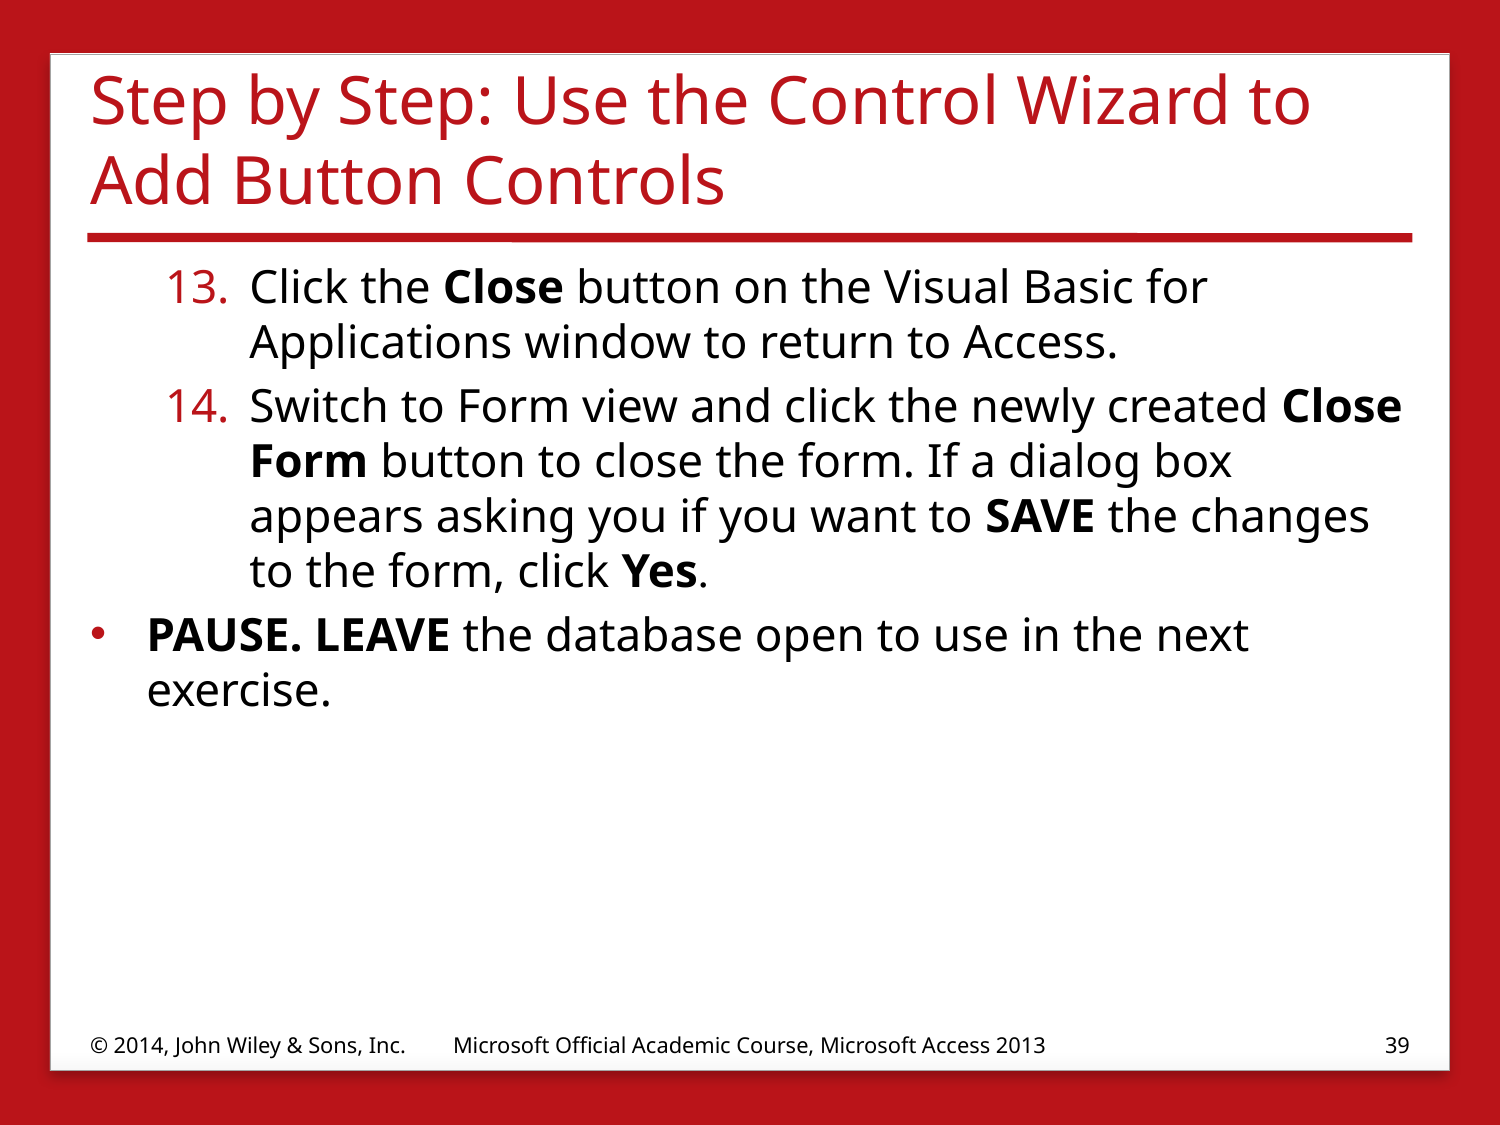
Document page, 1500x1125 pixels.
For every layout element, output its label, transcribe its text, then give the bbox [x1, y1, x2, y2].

slide_number 39 [1074, 1024, 1426, 1103]
footer Microsoft Official Academic Course, Microsoft Access 2013 [431, 1024, 1069, 1103]
slide_number © 2014, John Wiley & Sons, Inc. [74, 1024, 426, 1103]
list Click the Close button on the Visual Basic for Applications window to return to Access. Switch to Form view and click the newly created Close Form button to close the form. If a dialog box appears asking you if you want to SAVE the changes to the form, click Yes. PAUSE. LEAVE the database open to use in the next exercise. [75, 249, 1425, 1063]
title Step by Step: Use the Control Wizard to Add Button Controls [74, 74, 1426, 226]
